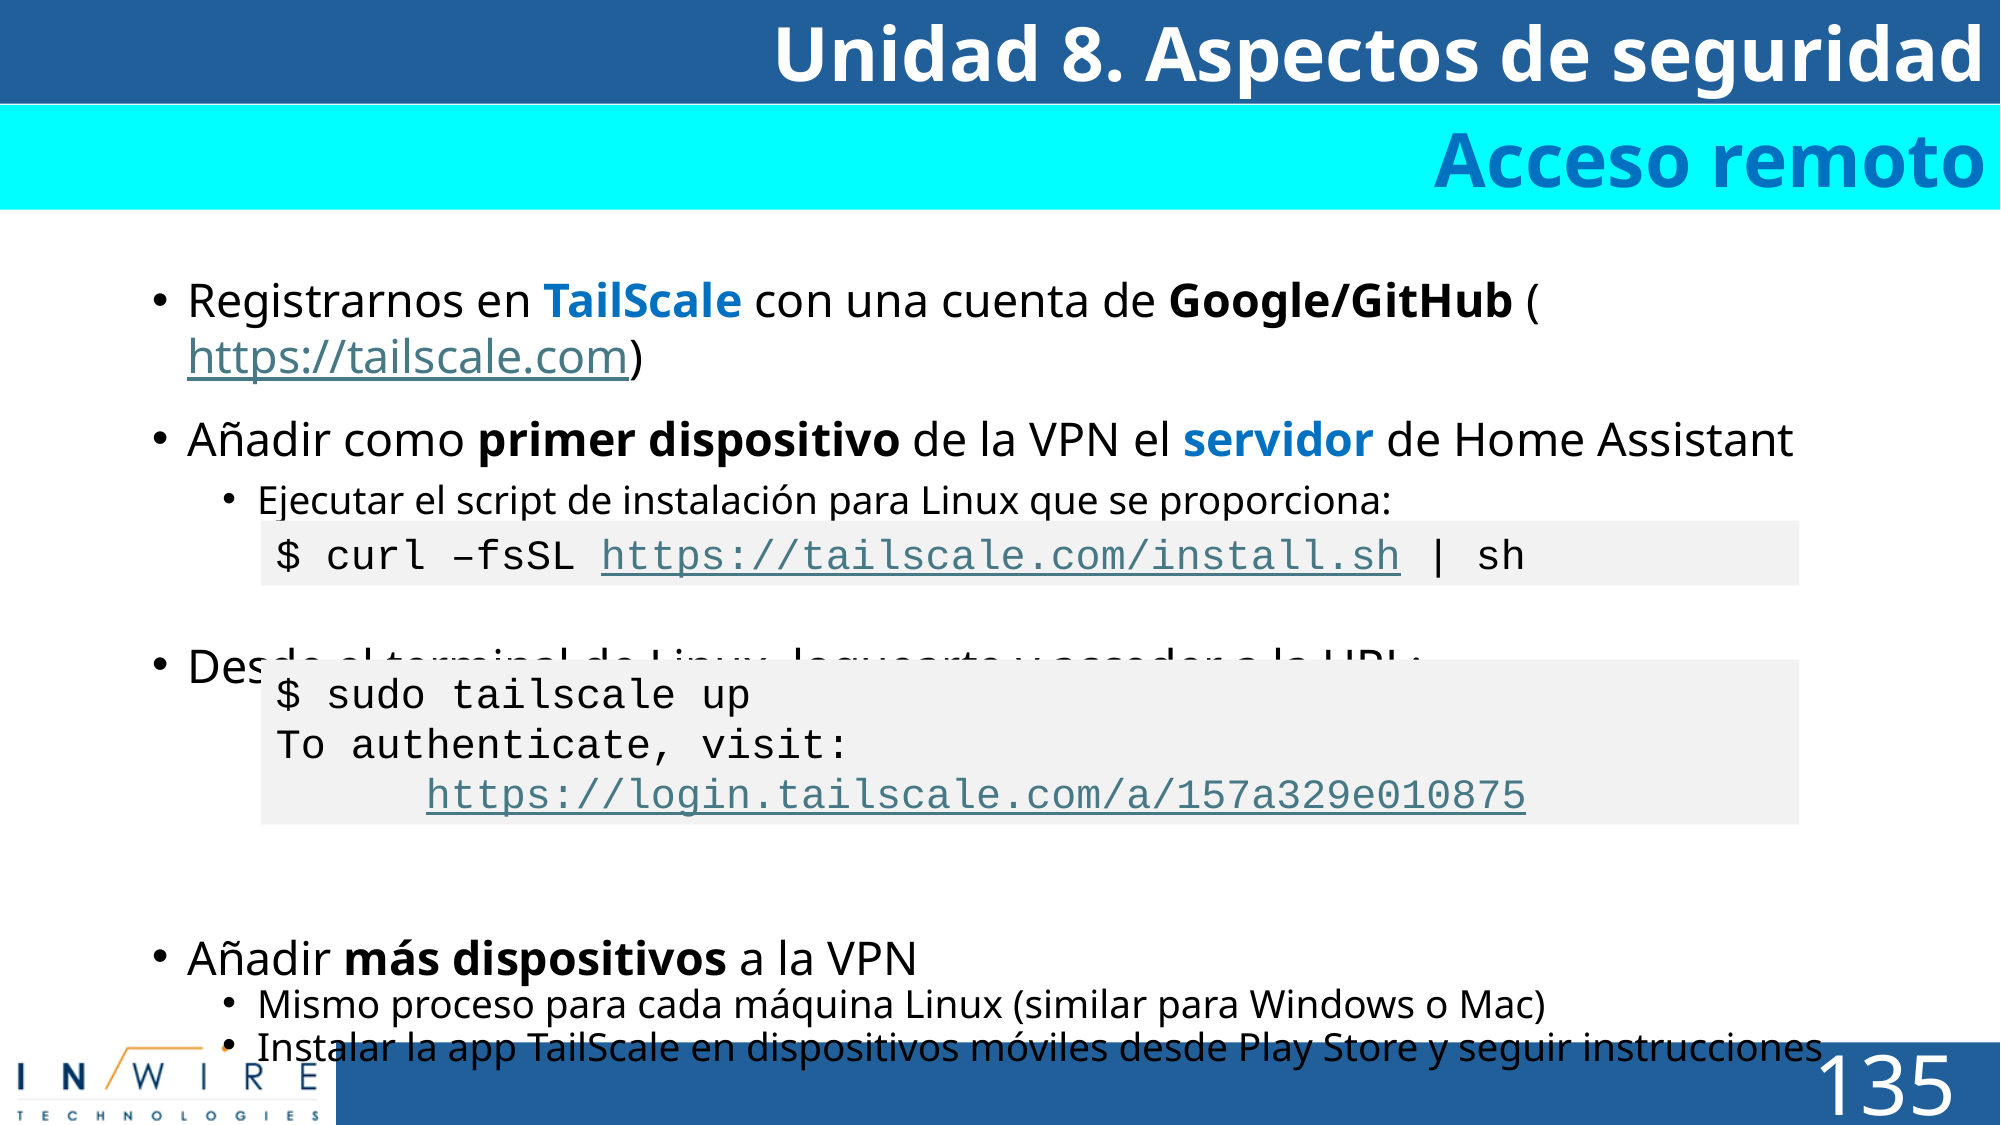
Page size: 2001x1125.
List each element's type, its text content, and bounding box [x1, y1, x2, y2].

text_box $ sudo tailscale up To authenticate, visit: https://login.tailscale.com/a/157a329e010875 [261, 659, 1800, 825]
picture [0, 1037, 137, 1125]
list Registrarnos en TailScale con una cuenta de Google/GitHub (https://tailscale.com) Añadir como primer dispositivo de la VPN el servidor de Home Assistant Ejecutar el script de instalación para Linux que se proporciona: Desde el terminal de Linux, loguearte y acceder a la URL: Añadir más dispositivos a la VPN Mismo proceso para cada máquina Linux (similar para Windows o Mac) Instalar la app TailScale en dispositivos móviles desde Play Store y seguir instrucciones [137, 264, 1863, 1125]
text_box Unidad 8. Aspectos de seguridad [0, 0, 2000, 104]
text_box Acceso remoto [0, 104, 2000, 210]
text_box $ curl –fsSL https://tailscale.com/install.sh | sh [261, 520, 1800, 586]
